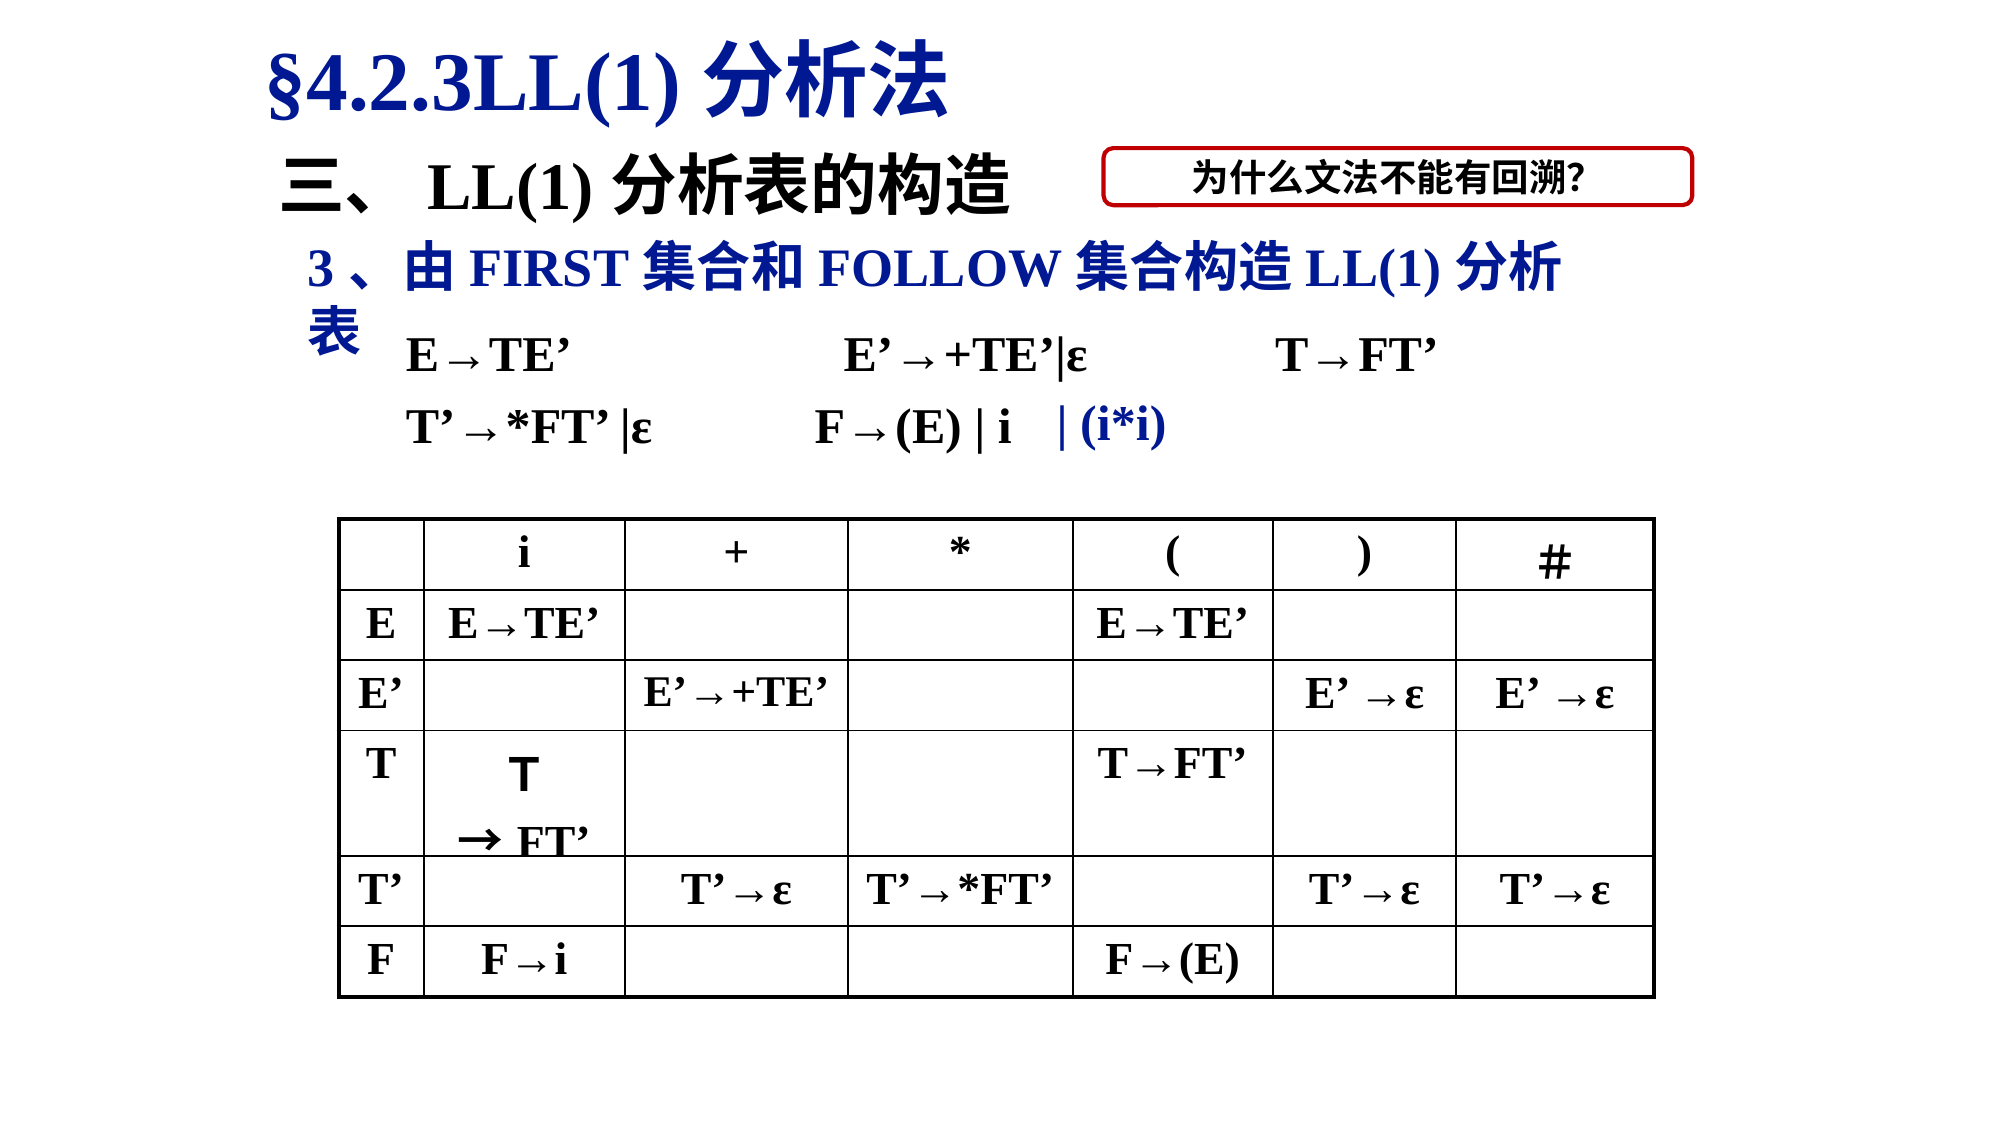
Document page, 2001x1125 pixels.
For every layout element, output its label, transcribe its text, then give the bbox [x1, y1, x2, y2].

table_cell F [341, 927, 423, 995]
table_header * [849, 521, 1072, 589]
text_box 为什么文法不能有回溯？ [1103, 148, 1693, 206]
table_cell F→(E) [1074, 927, 1272, 995]
table_cell [626, 591, 847, 659]
table_cell [1274, 731, 1455, 855]
table_cell Ｔ→FT’ [425, 731, 624, 855]
text_box E→TE’ E’→+TE’|ε T→FT’ T’→*FT’ |ε F→(E) | i [391, 302, 1601, 462]
table_cell [849, 591, 1072, 659]
table_cell [1074, 857, 1272, 925]
table_cell [1074, 661, 1272, 730]
table_cell T’→ε [626, 857, 847, 925]
table_cell [626, 927, 847, 995]
text_box 三、LL(1)分析表的构造 [263, 95, 1026, 230]
table_cell [1274, 927, 1455, 995]
table_cell E’→+TE’ [626, 661, 847, 730]
table_cell [1457, 591, 1652, 659]
table_cell [849, 927, 1072, 995]
table_cell E’ →ε [1457, 661, 1652, 730]
table_cell T’→ε [1457, 857, 1652, 925]
table_cell [425, 857, 624, 925]
table_cell [1274, 591, 1455, 659]
table_cell [425, 661, 624, 730]
table_cell T [341, 731, 423, 855]
table_cell E’ [341, 661, 423, 730]
table_cell T’→ε [1274, 857, 1455, 925]
table_header ＃ [1457, 521, 1652, 589]
table_cell [1457, 927, 1652, 995]
table_header i [425, 521, 624, 589]
table_cell T’→*FT’ [849, 857, 1072, 925]
text_box §4.2.3LL(1)分析法 [249, 0, 1700, 130]
table_cell F→i [425, 927, 624, 995]
table_cell [849, 661, 1072, 730]
table_cell [1457, 731, 1652, 855]
table_header ) [1274, 521, 1455, 589]
table_header [341, 521, 423, 589]
table_cell E’ →ε [1274, 661, 1455, 730]
table_cell T’ [341, 857, 423, 925]
text_box | (i*i) [1041, 383, 1182, 458]
table_cell T→FT’ [1074, 731, 1272, 855]
text_box 3、由FIRST集合和FOLLOW集合构造LL(1)分析表 [293, 224, 1619, 370]
table_header ( [1074, 521, 1272, 589]
table_cell E→TE’ [425, 591, 624, 659]
table_cell E [341, 591, 423, 659]
table_cell [849, 731, 1072, 855]
table_cell E→TE’ [1074, 591, 1272, 659]
table_header + [626, 521, 847, 589]
table_cell [626, 731, 847, 855]
